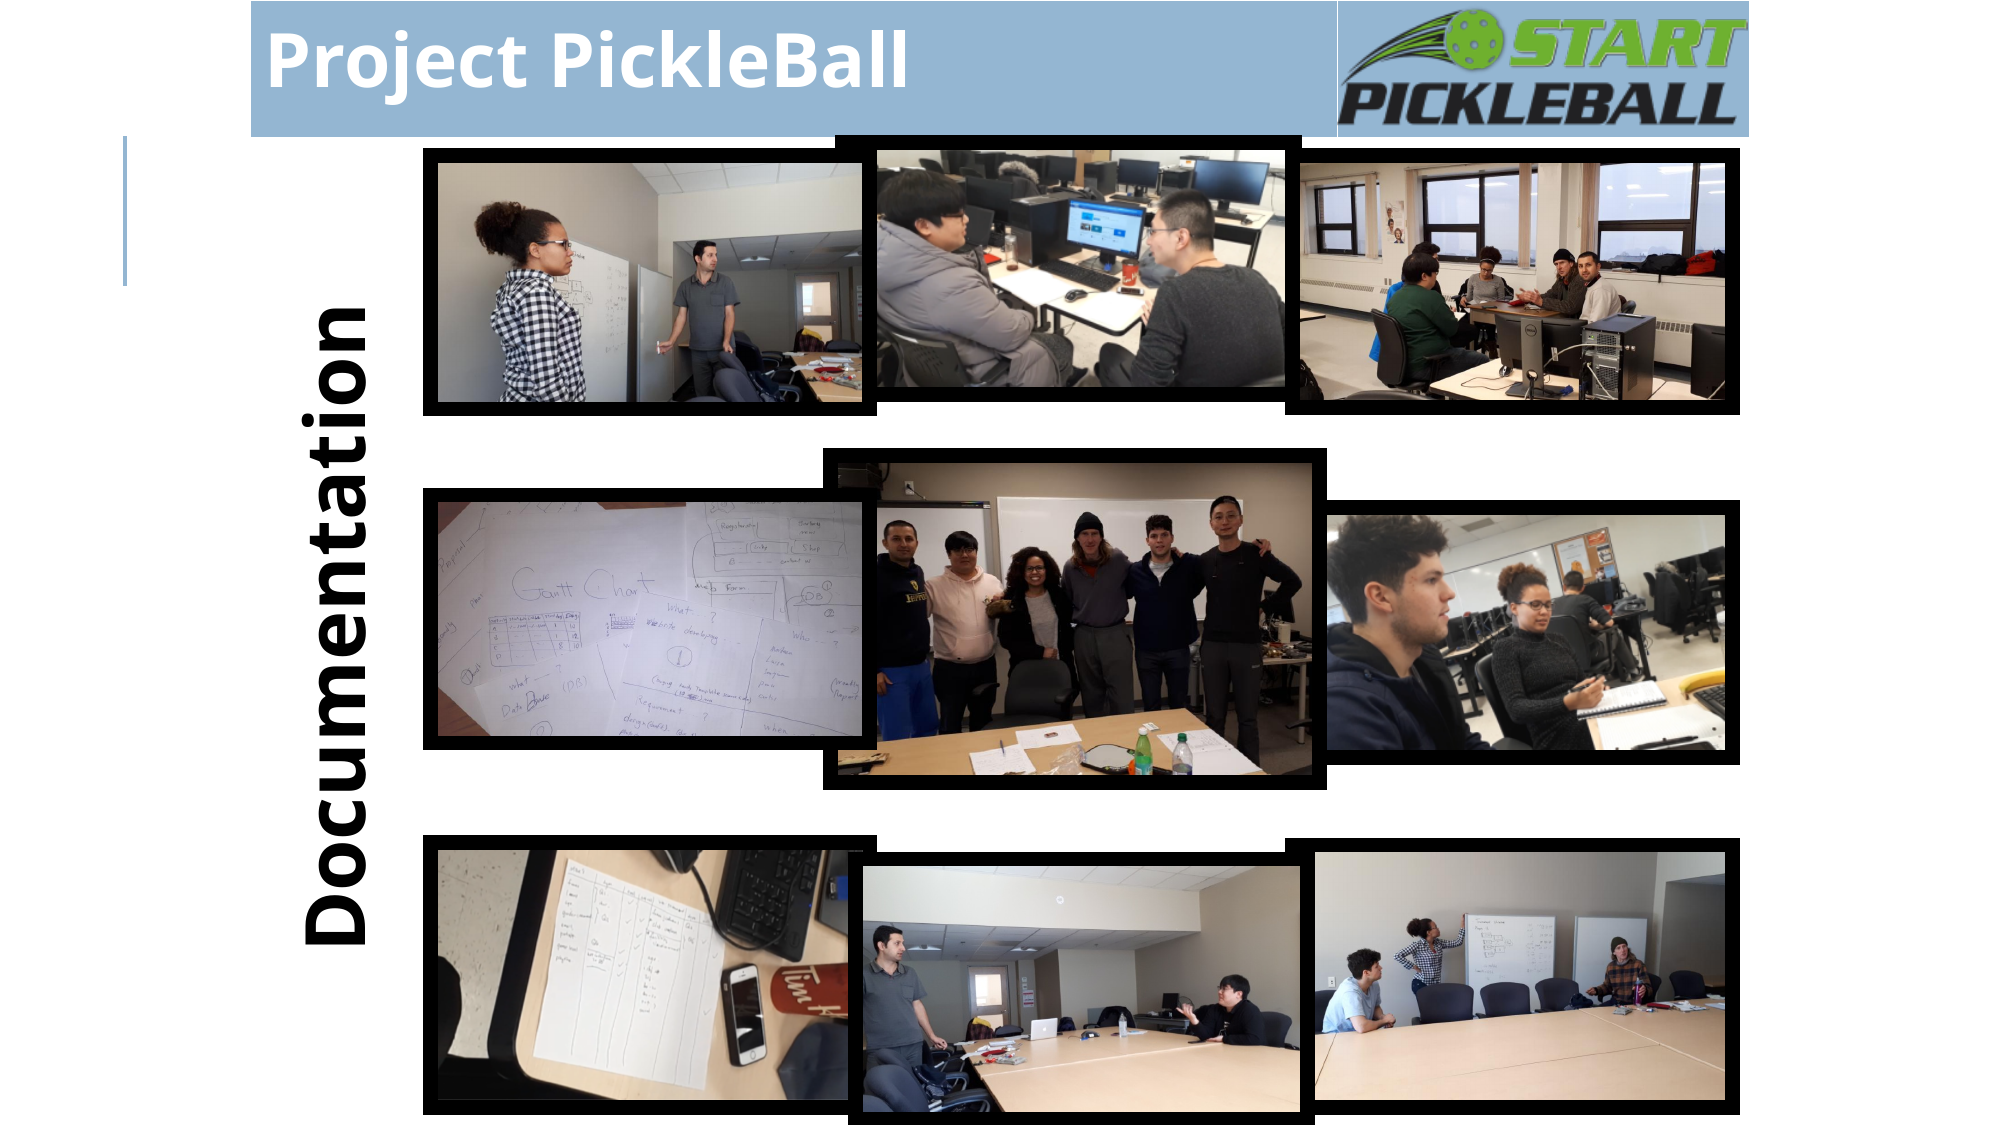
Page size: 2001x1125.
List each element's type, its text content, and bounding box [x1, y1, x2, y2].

picture [1337, 4, 1748, 131]
picture [437, 149, 1288, 402]
table_header Project PickleBall [251, 1, 1335, 137]
picture [862, 851, 1726, 1113]
picture [1299, 162, 1726, 401]
picture [437, 462, 1726, 776]
picture [438, 762, 862, 1125]
text_box Documentation [275, 287, 390, 968]
